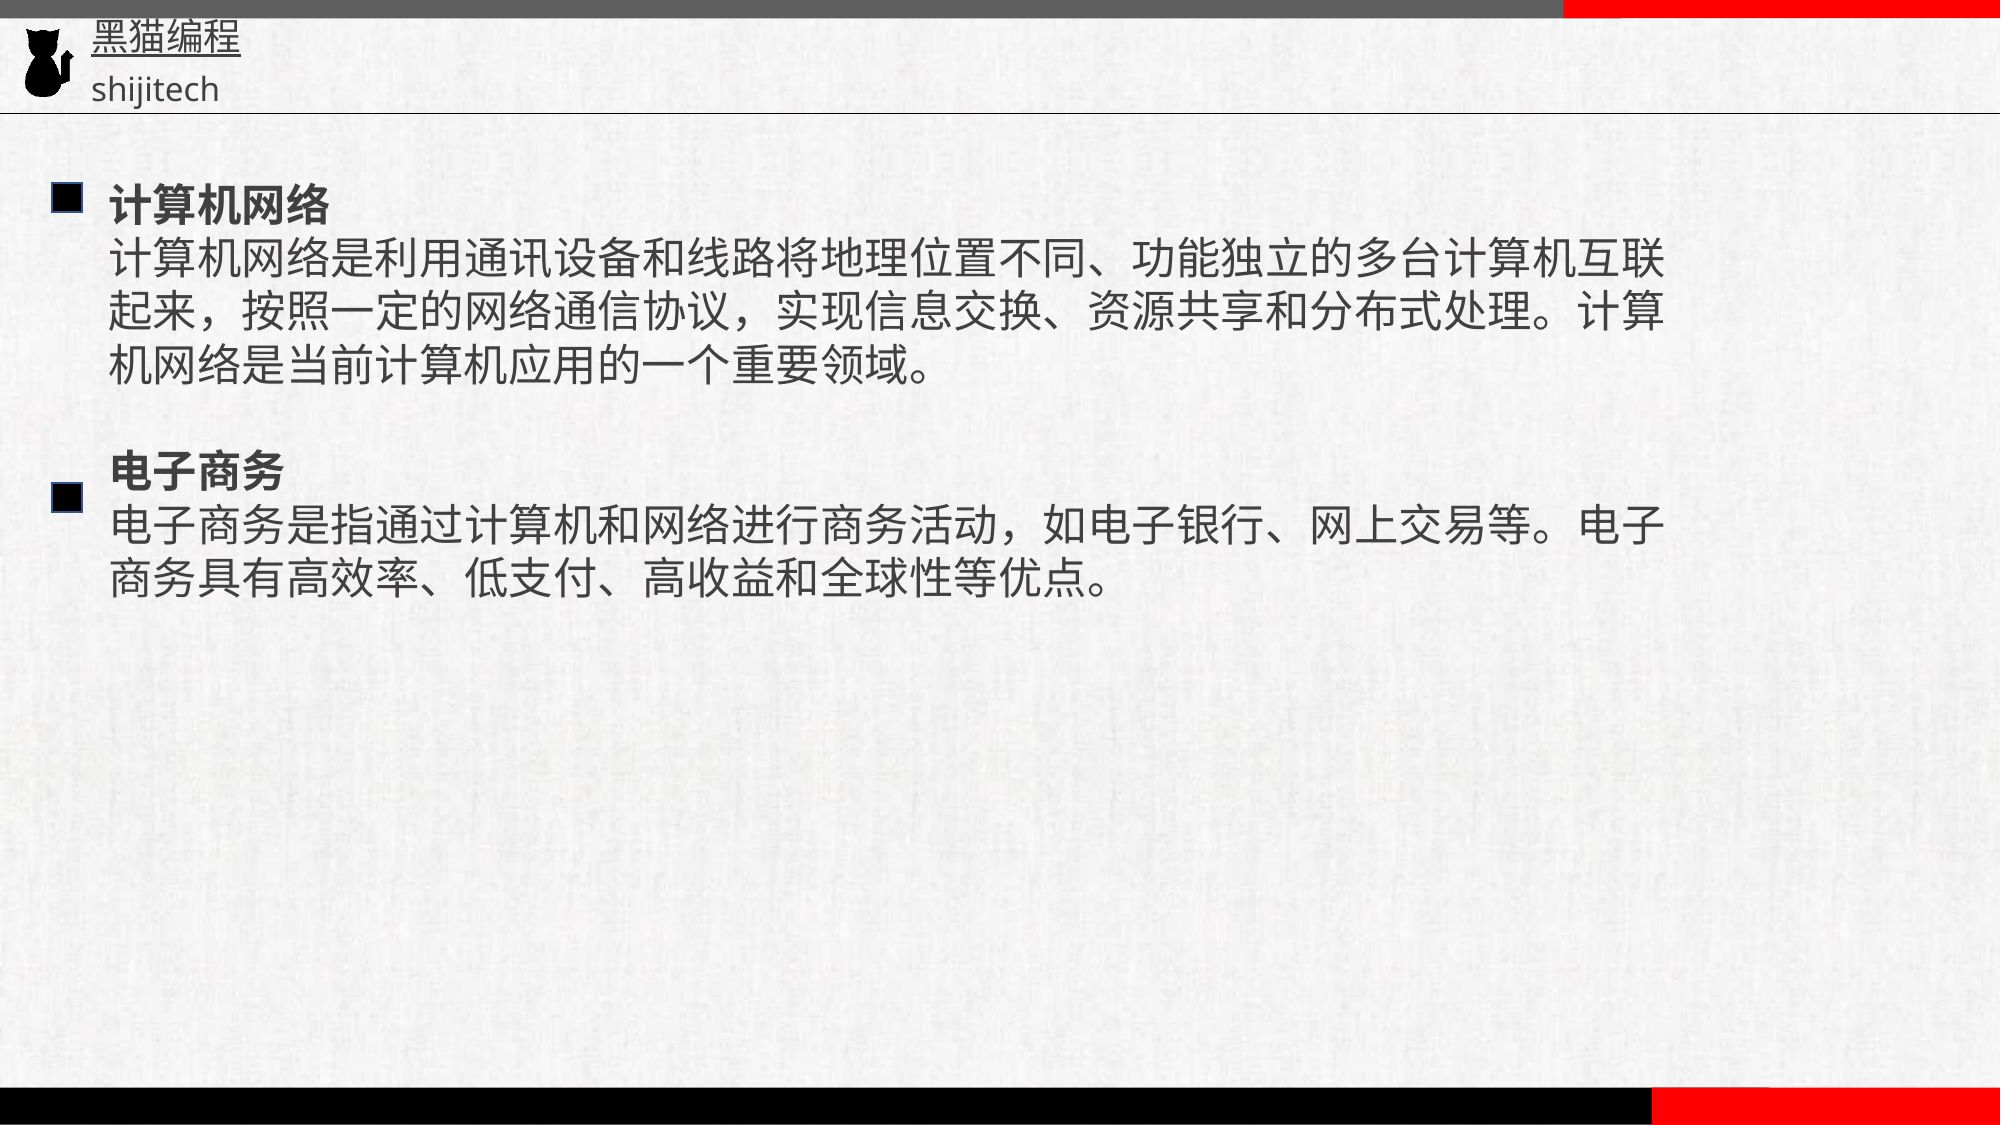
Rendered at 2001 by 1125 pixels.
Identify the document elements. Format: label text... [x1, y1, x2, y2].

text_box [51, 482, 83, 513]
picture [0, 0, 2001, 1125]
text_box [51, 182, 83, 213]
picture [184, 25, 198, 29]
subtitle 计算机网络 计算机网络是利用通讯设备和线路将地理位置不同、功能独立的多台计算机互联起来，按照一定的网络通信协议，实现信息交换、资源共享和分布式处理。计算机网络是当前计算机应用的一个重要领域。 电子商务 电子商务是指通过计算机和网络进行商务活动，如电子银行、网上交易等。电子商务具有高效率、低支付、高收益和全球性等优点。 [93, 169, 1717, 1125]
